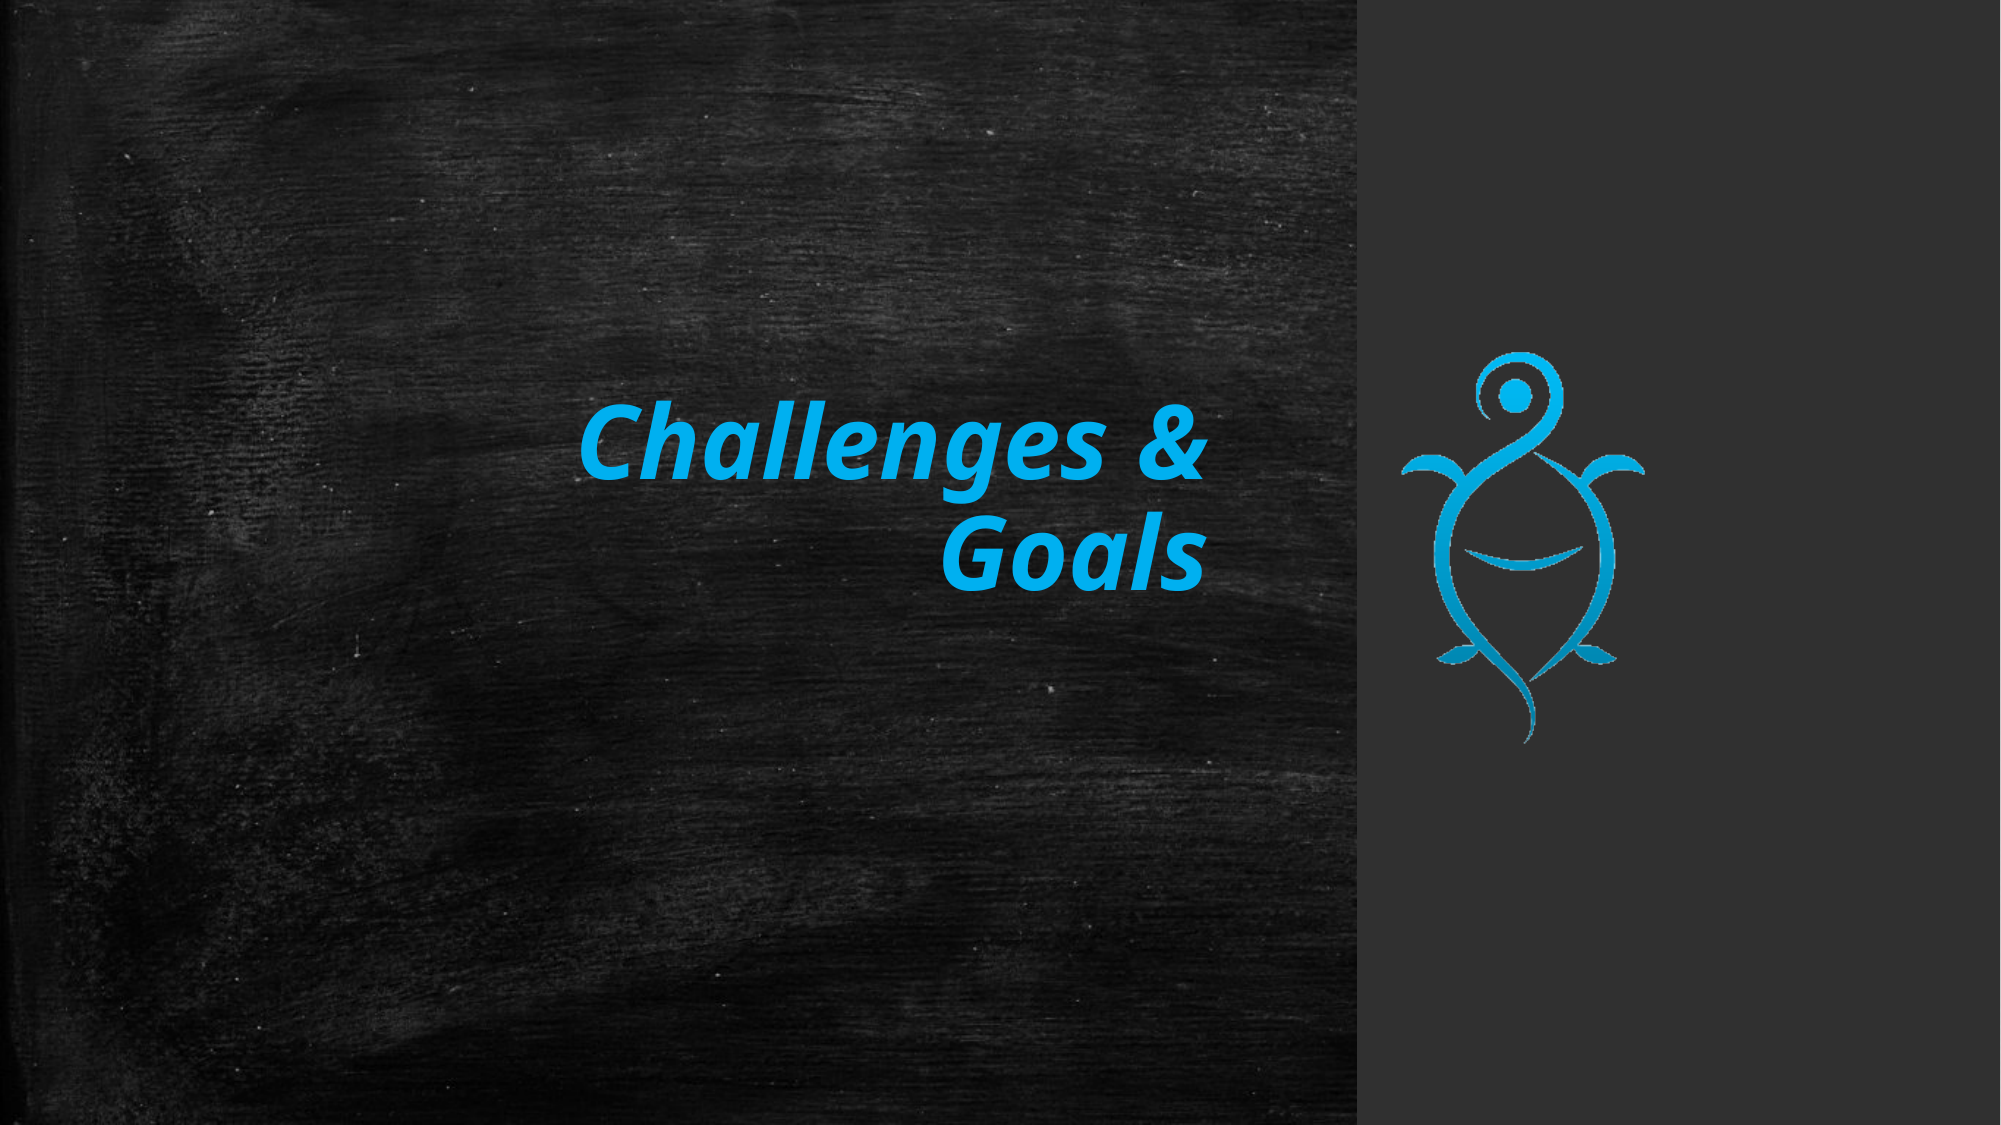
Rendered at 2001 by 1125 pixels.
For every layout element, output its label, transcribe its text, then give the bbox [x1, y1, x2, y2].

picture [1378, 313, 1666, 769]
title Challenges & Goals [273, 504, 1225, 621]
